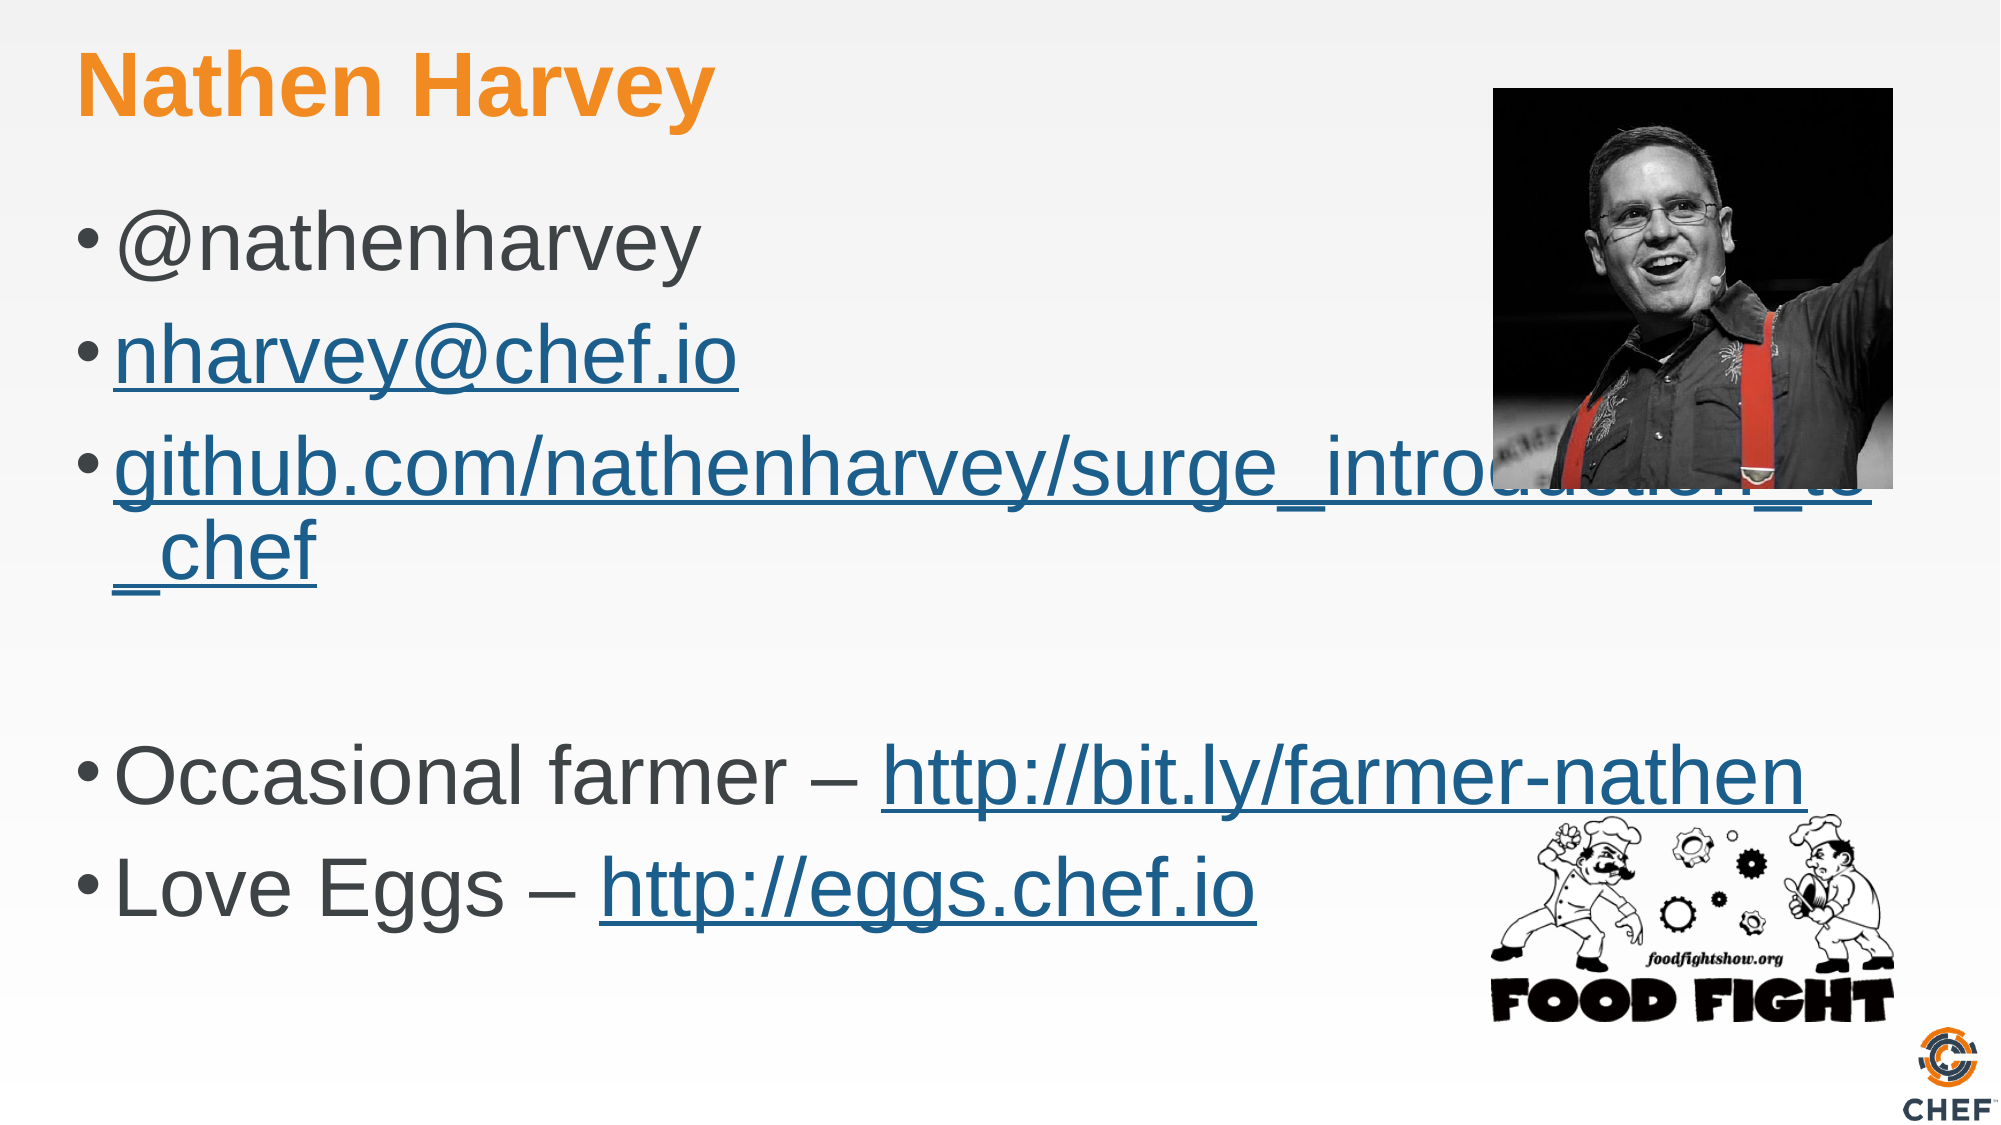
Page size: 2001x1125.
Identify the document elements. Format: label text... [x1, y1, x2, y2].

title Nathen Harvey [75, 37, 1913, 140]
picture [1490, 814, 1894, 1022]
picture [1493, 88, 1894, 489]
picture [1903, 1027, 1998, 1121]
list @nathenharvey nharvey@chef.io github.com/nathenharvey/surge_introduction_to_chef Occasional farmer – http://bit.ly/farmer-nathen Love Eggs – http://eggs.chef.io [75, 187, 1913, 1050]
